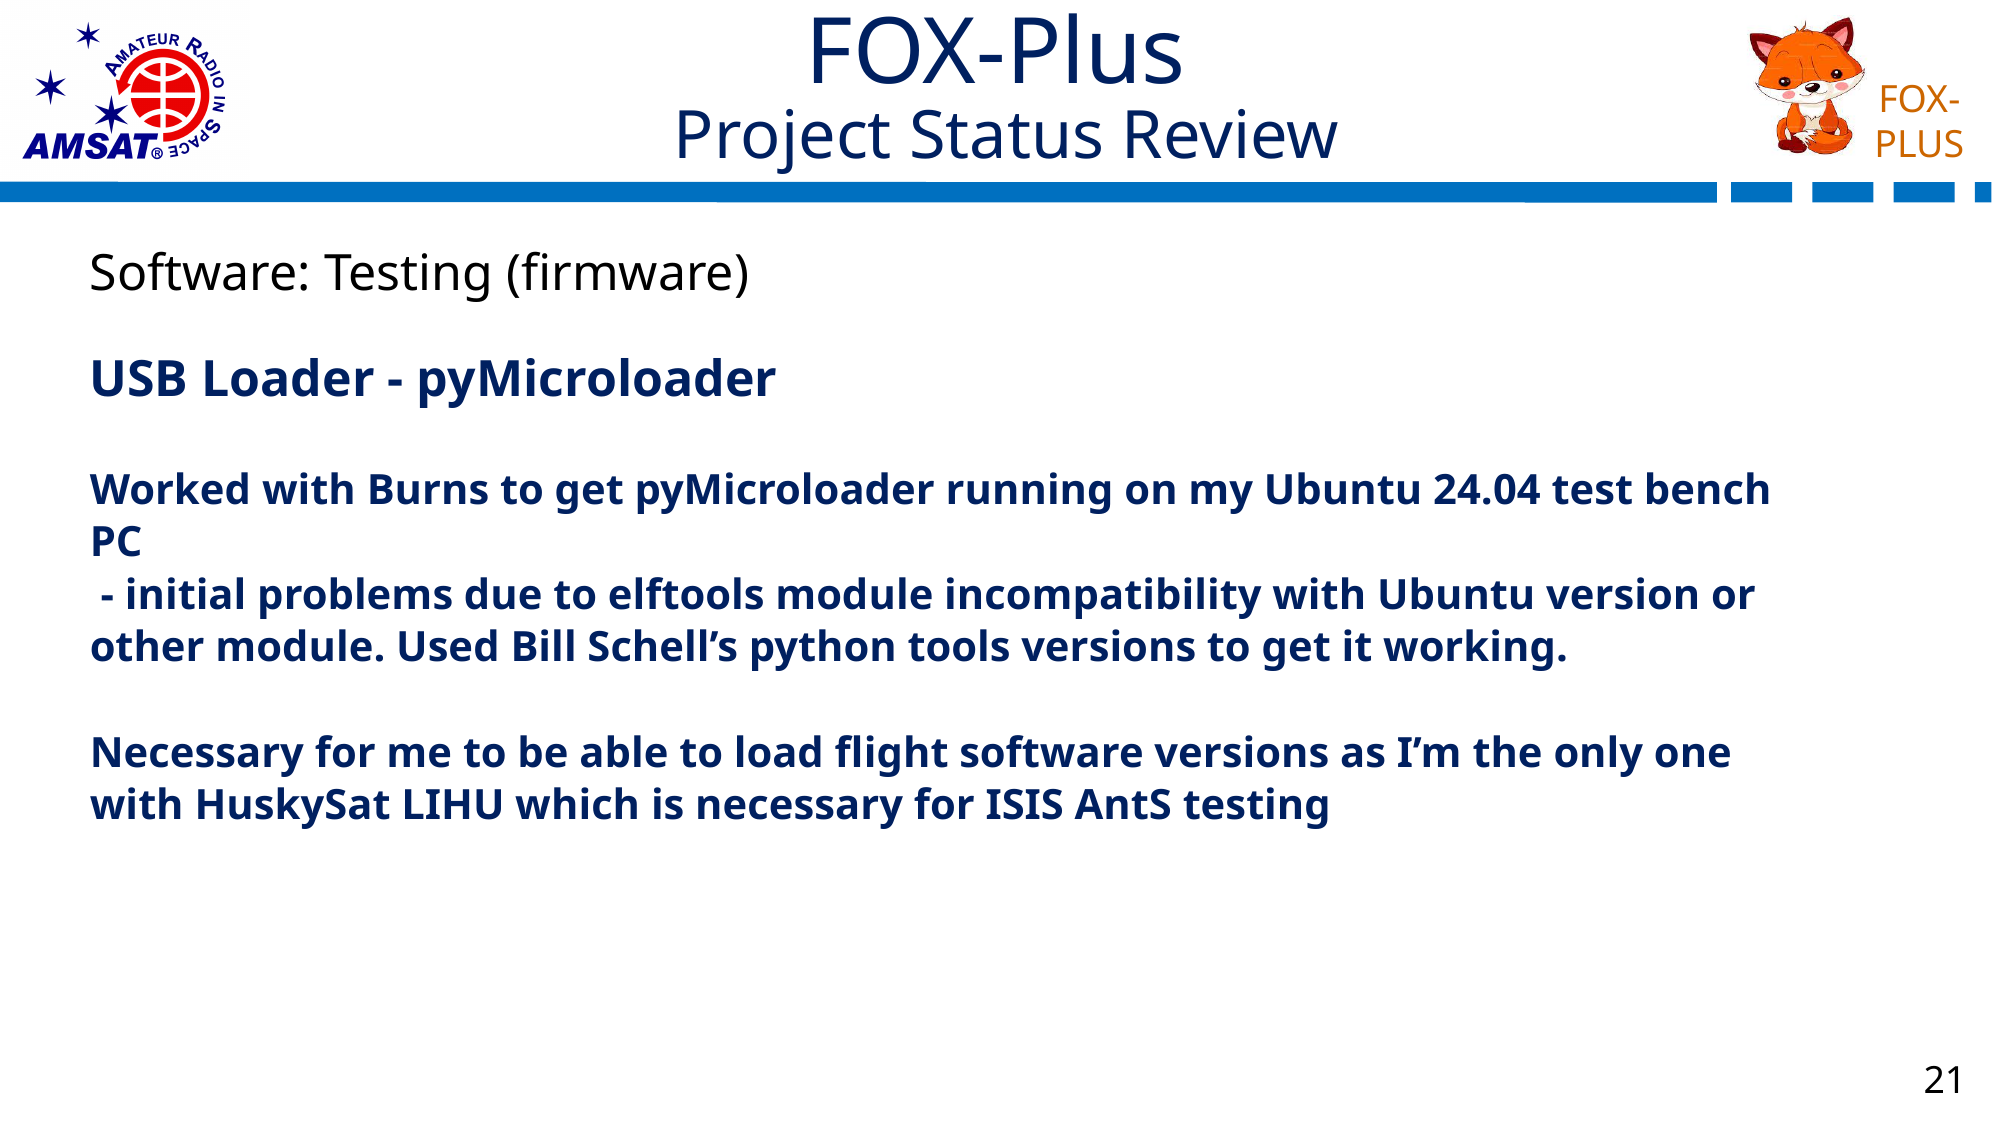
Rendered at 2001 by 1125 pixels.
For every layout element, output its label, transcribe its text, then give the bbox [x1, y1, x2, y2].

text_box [1723, 14, 2001, 193]
text_box 21 [1899, 1049, 1991, 1115]
picture [0, 0, 251, 182]
text_box Software: Testing (firmware) USB Loader - pyMicroloader Worked with Burns to get pyMicroloader running on my Ubuntu 24.04 test bench PC - initial problems due to elftools module incompatibility with Ubuntu version or other module. Used Bill Schell’s python tools versions to get it working. Necessary for me to be able to load flight software versions as I’m the only one with HuskySat LIHU which is necessary for ISIS AntS testing [75, 240, 1850, 1125]
text_box FOX-Plus Project Status Review [262, 62, 1723, 176]
